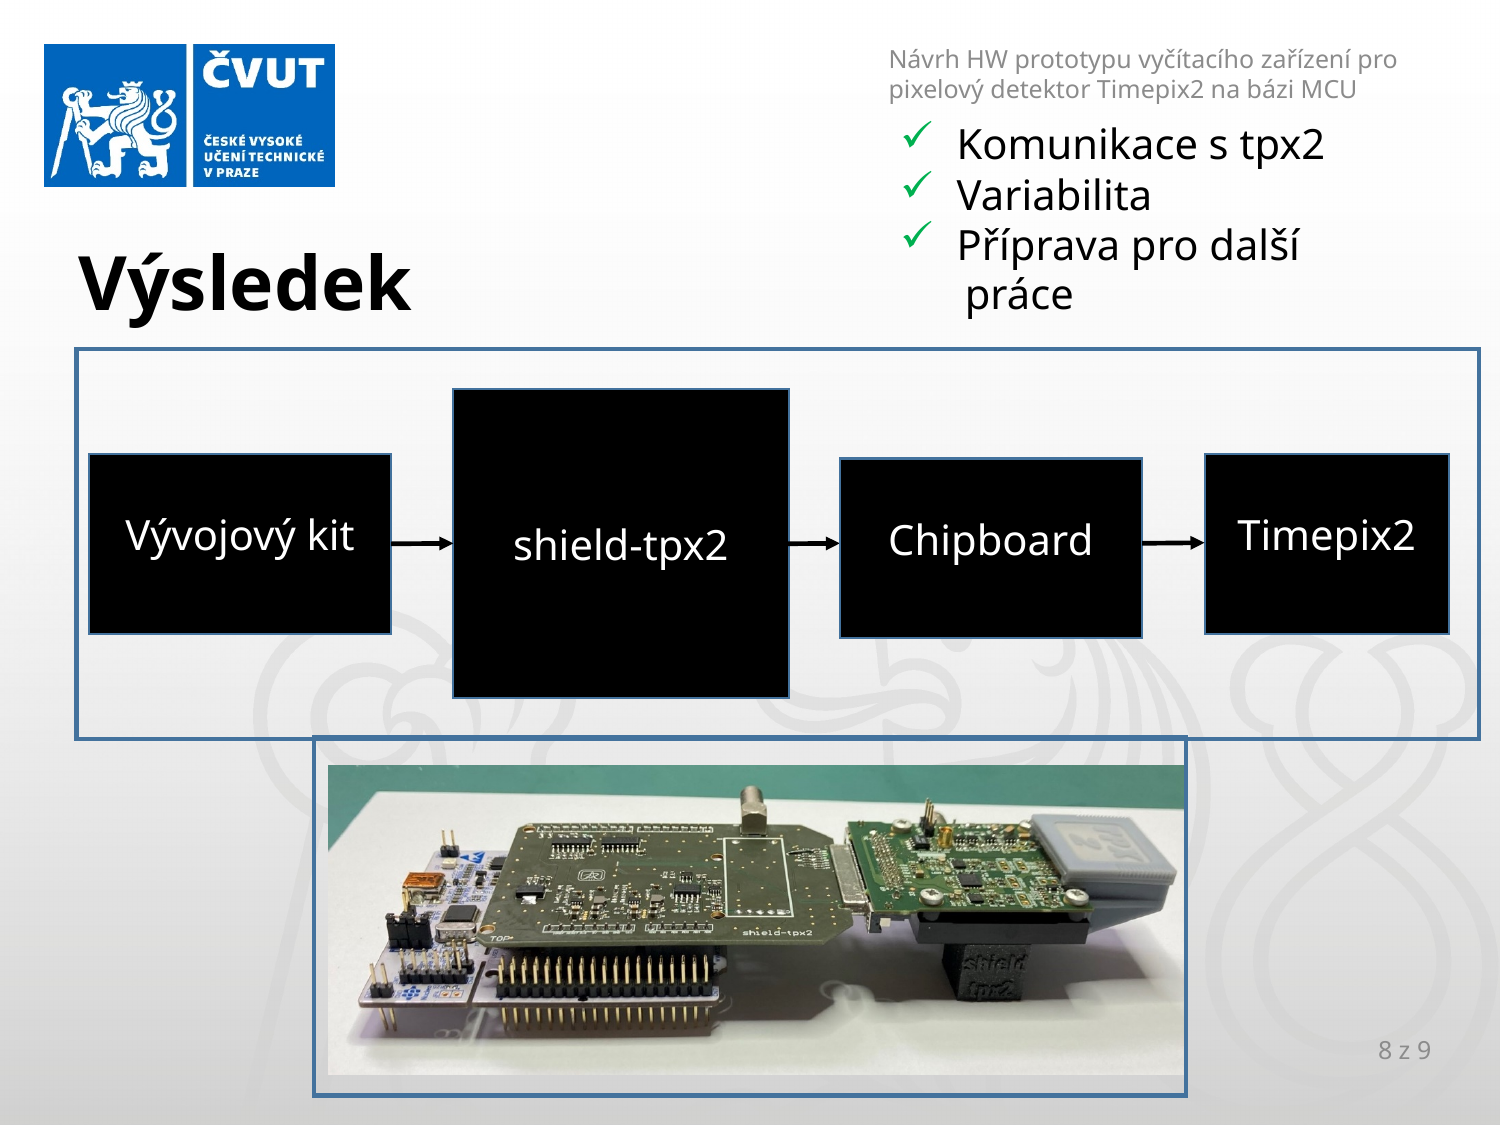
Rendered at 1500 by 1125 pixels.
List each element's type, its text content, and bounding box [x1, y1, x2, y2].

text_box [313, 737, 1186, 1096]
text_box Komunikace s tpx2 Variabilita Příprava pro další práce [885, 110, 1341, 371]
slide_number 8 z 9 [1186, 1021, 1447, 1082]
text_box [75, 348, 1480, 740]
text_box Výsledek [63, 238, 885, 339]
picture [0, 0, 1500, 1125]
footer Návrh HW prototypu vyčítacího zařízení pro pixelový detektor Timepix2 na bázi MCU [873, 43, 1447, 104]
